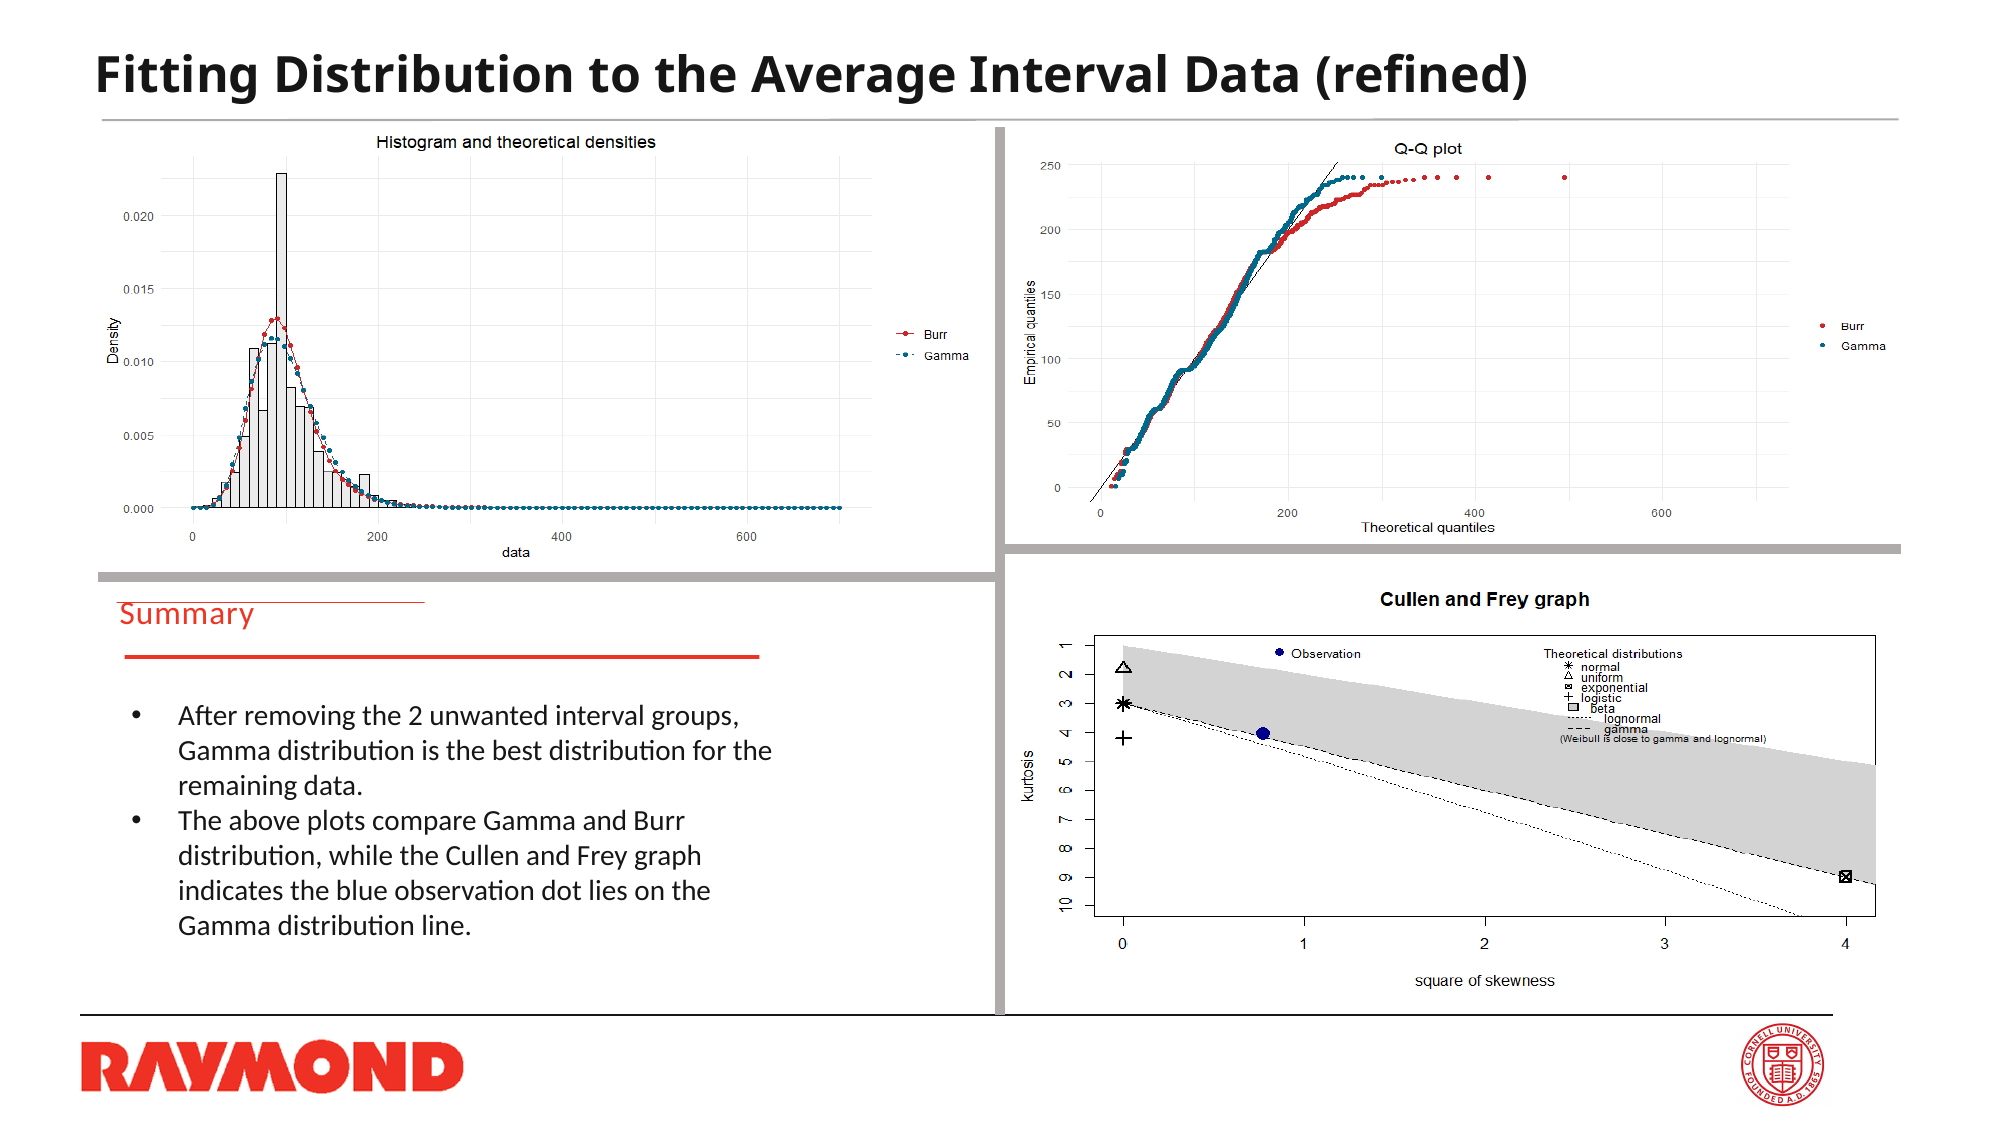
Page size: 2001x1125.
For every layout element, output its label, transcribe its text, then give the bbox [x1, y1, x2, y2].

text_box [67, 1014, 1834, 1108]
title Fitting Distribution to the Average Interval Data (refined) [79, 18, 1580, 136]
picture [1015, 561, 1917, 1008]
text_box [116, 590, 800, 952]
picture [1015, 135, 1900, 540]
picture [98, 127, 984, 566]
